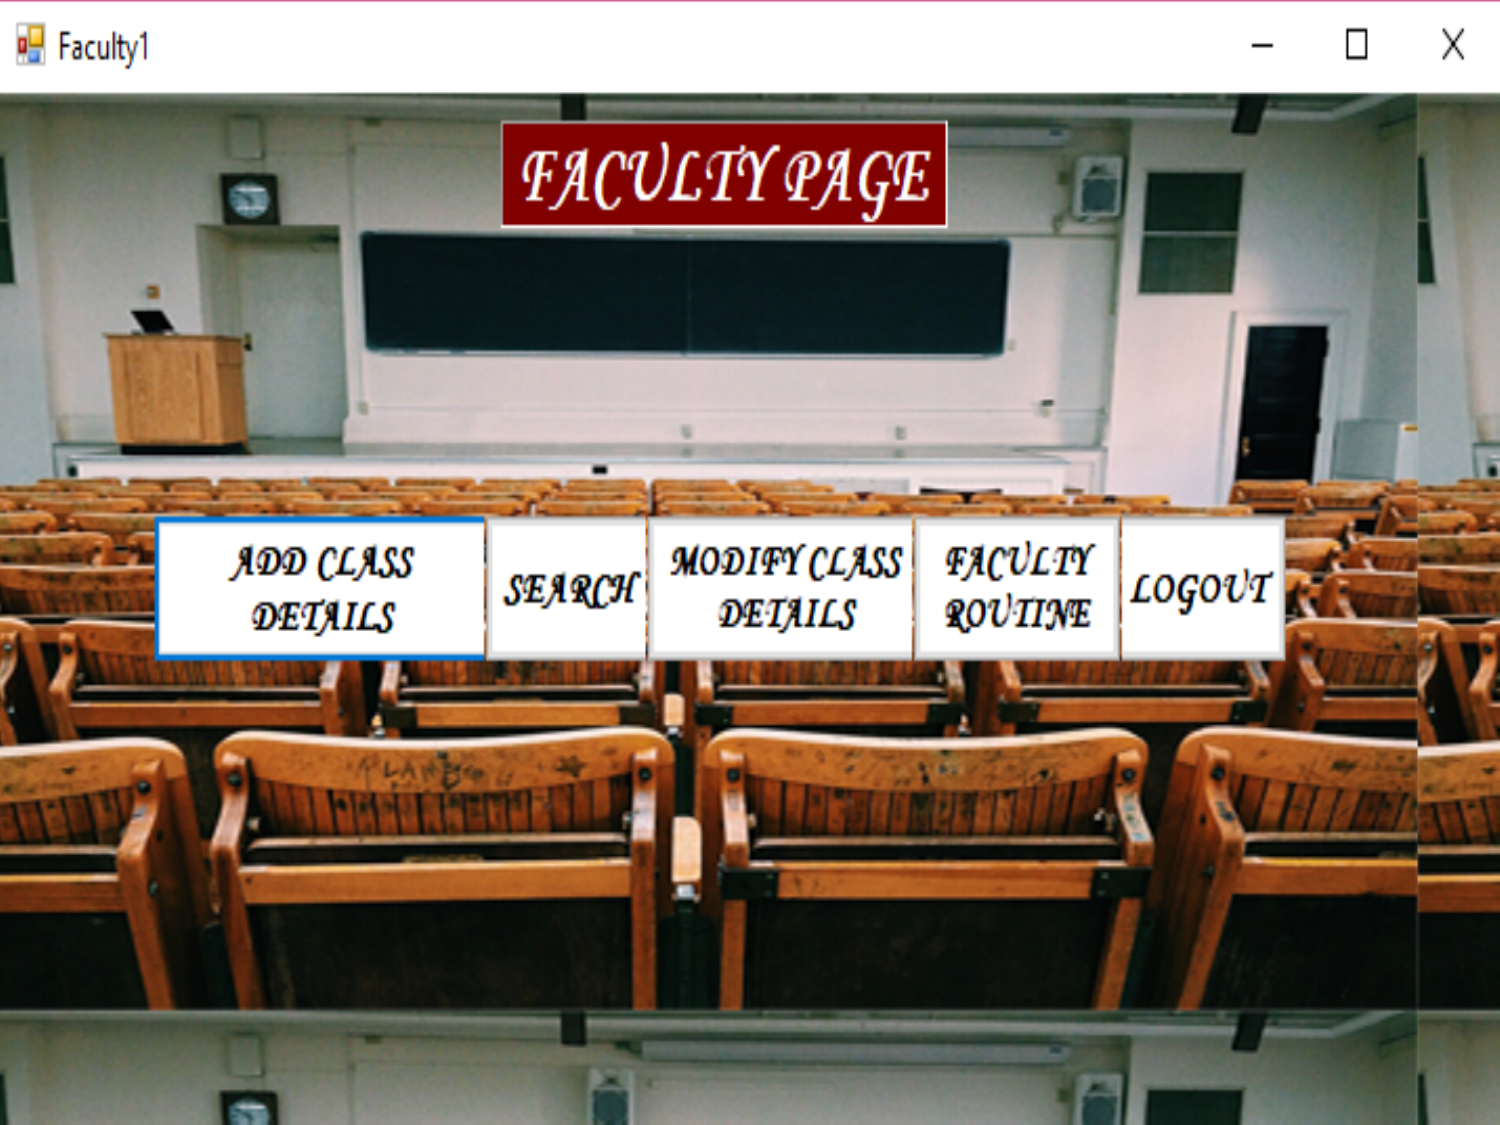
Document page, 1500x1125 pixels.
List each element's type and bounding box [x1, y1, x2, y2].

list [0, 0, 1500, 1125]
